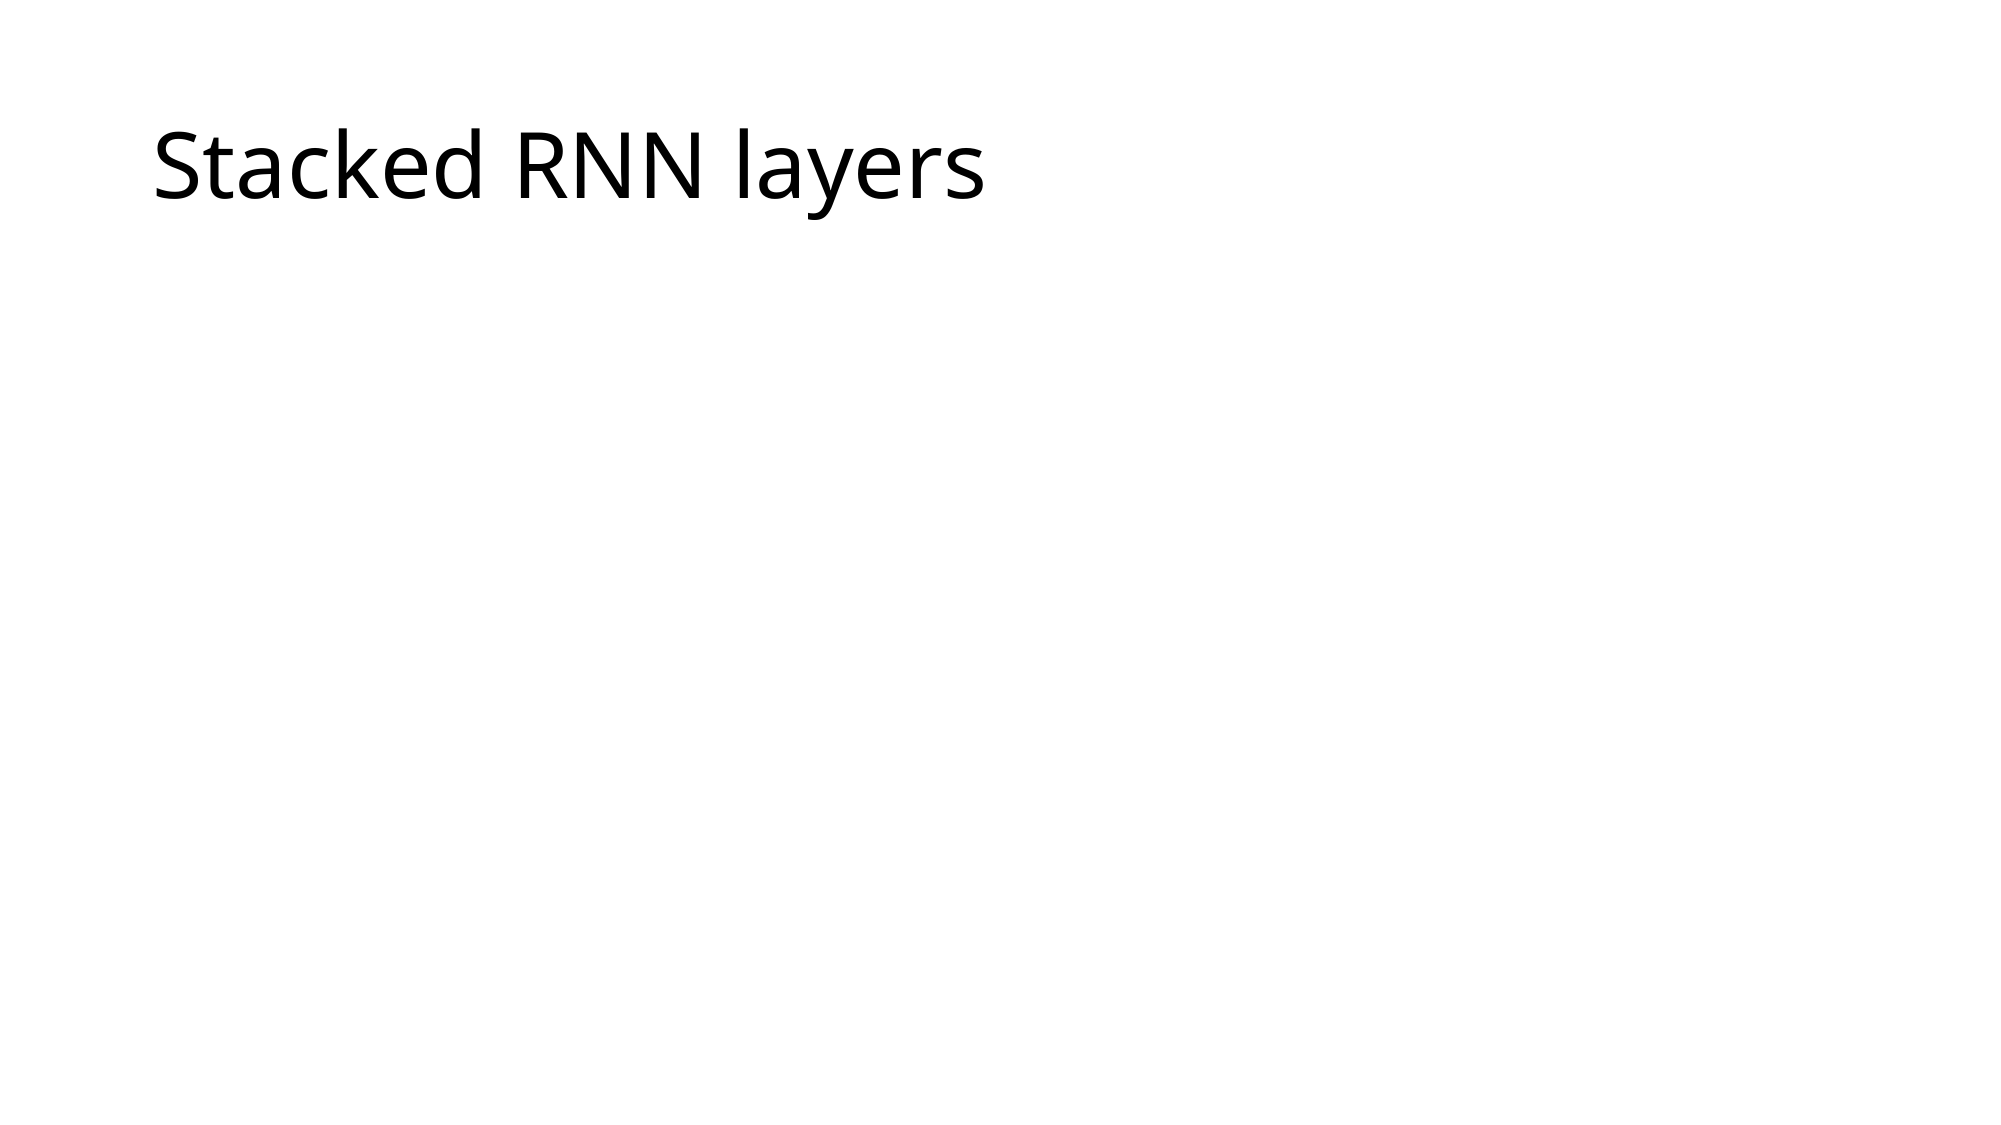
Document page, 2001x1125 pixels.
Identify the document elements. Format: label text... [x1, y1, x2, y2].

title Stacked RNN layers [137, 59, 1863, 278]
